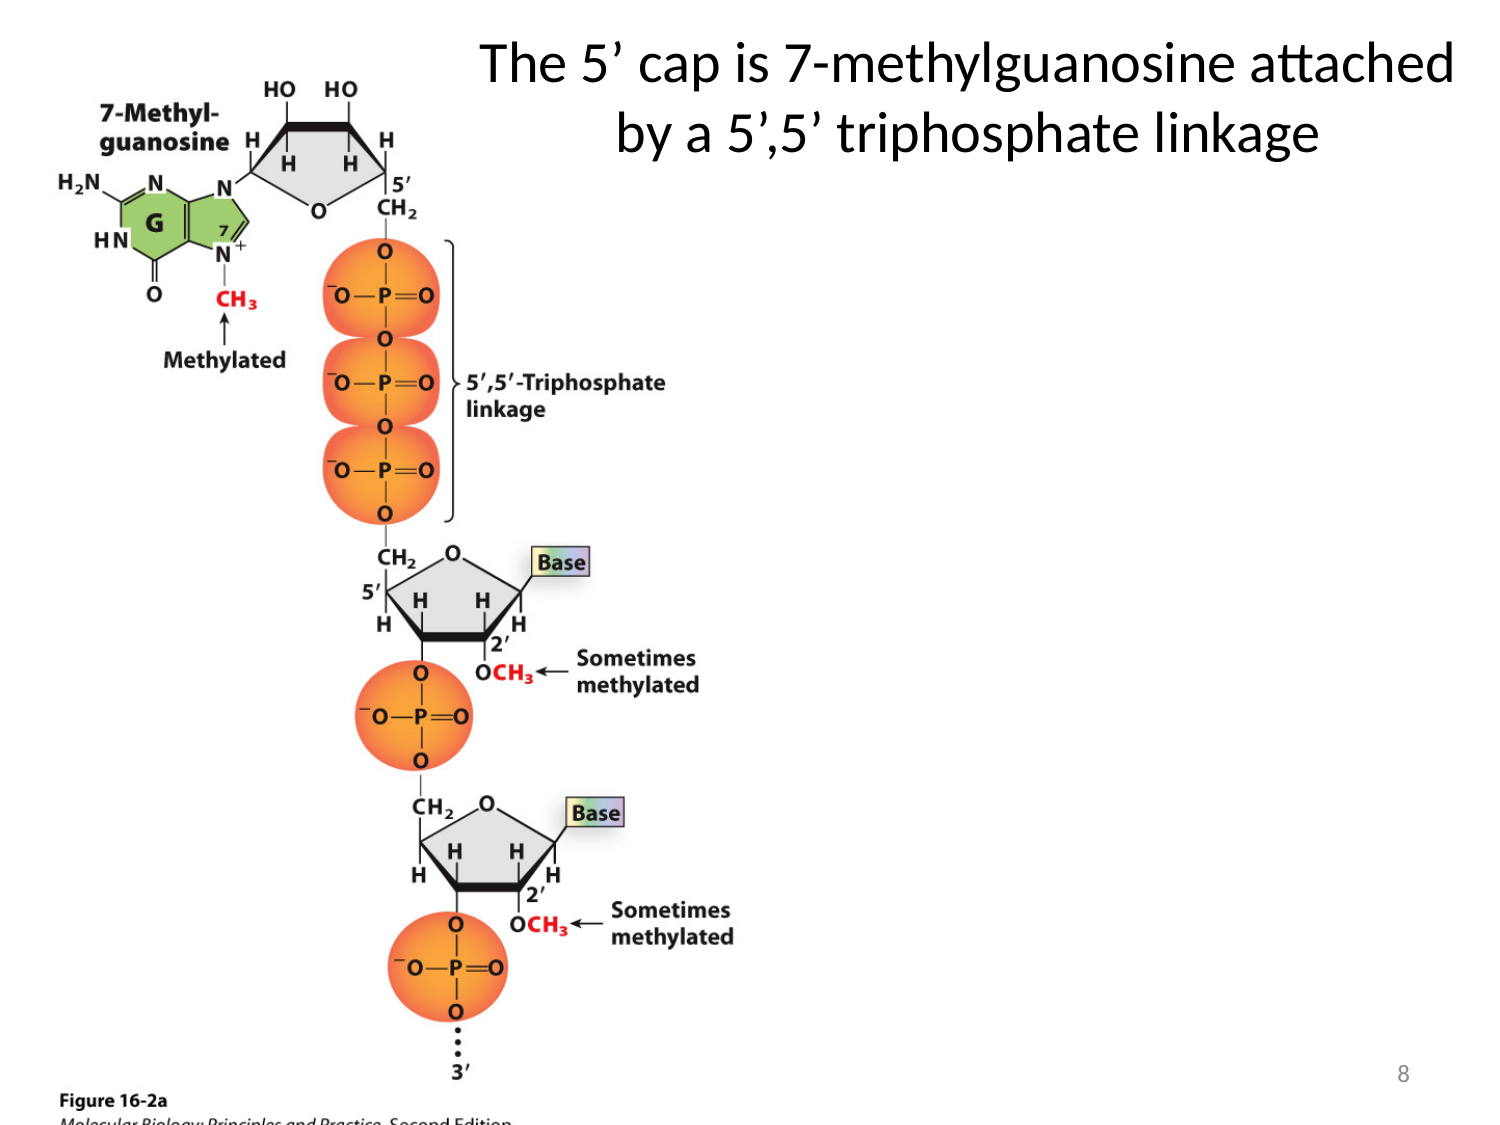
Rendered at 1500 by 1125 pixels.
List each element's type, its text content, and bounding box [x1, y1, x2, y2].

text_box The 5’ cap is 7-methylguanosine attached by a 5’,5’ triphosphate linkage [459, 16, 1477, 172]
picture [51, 72, 741, 1125]
slide_number 8 [1074, 1042, 1425, 1103]
